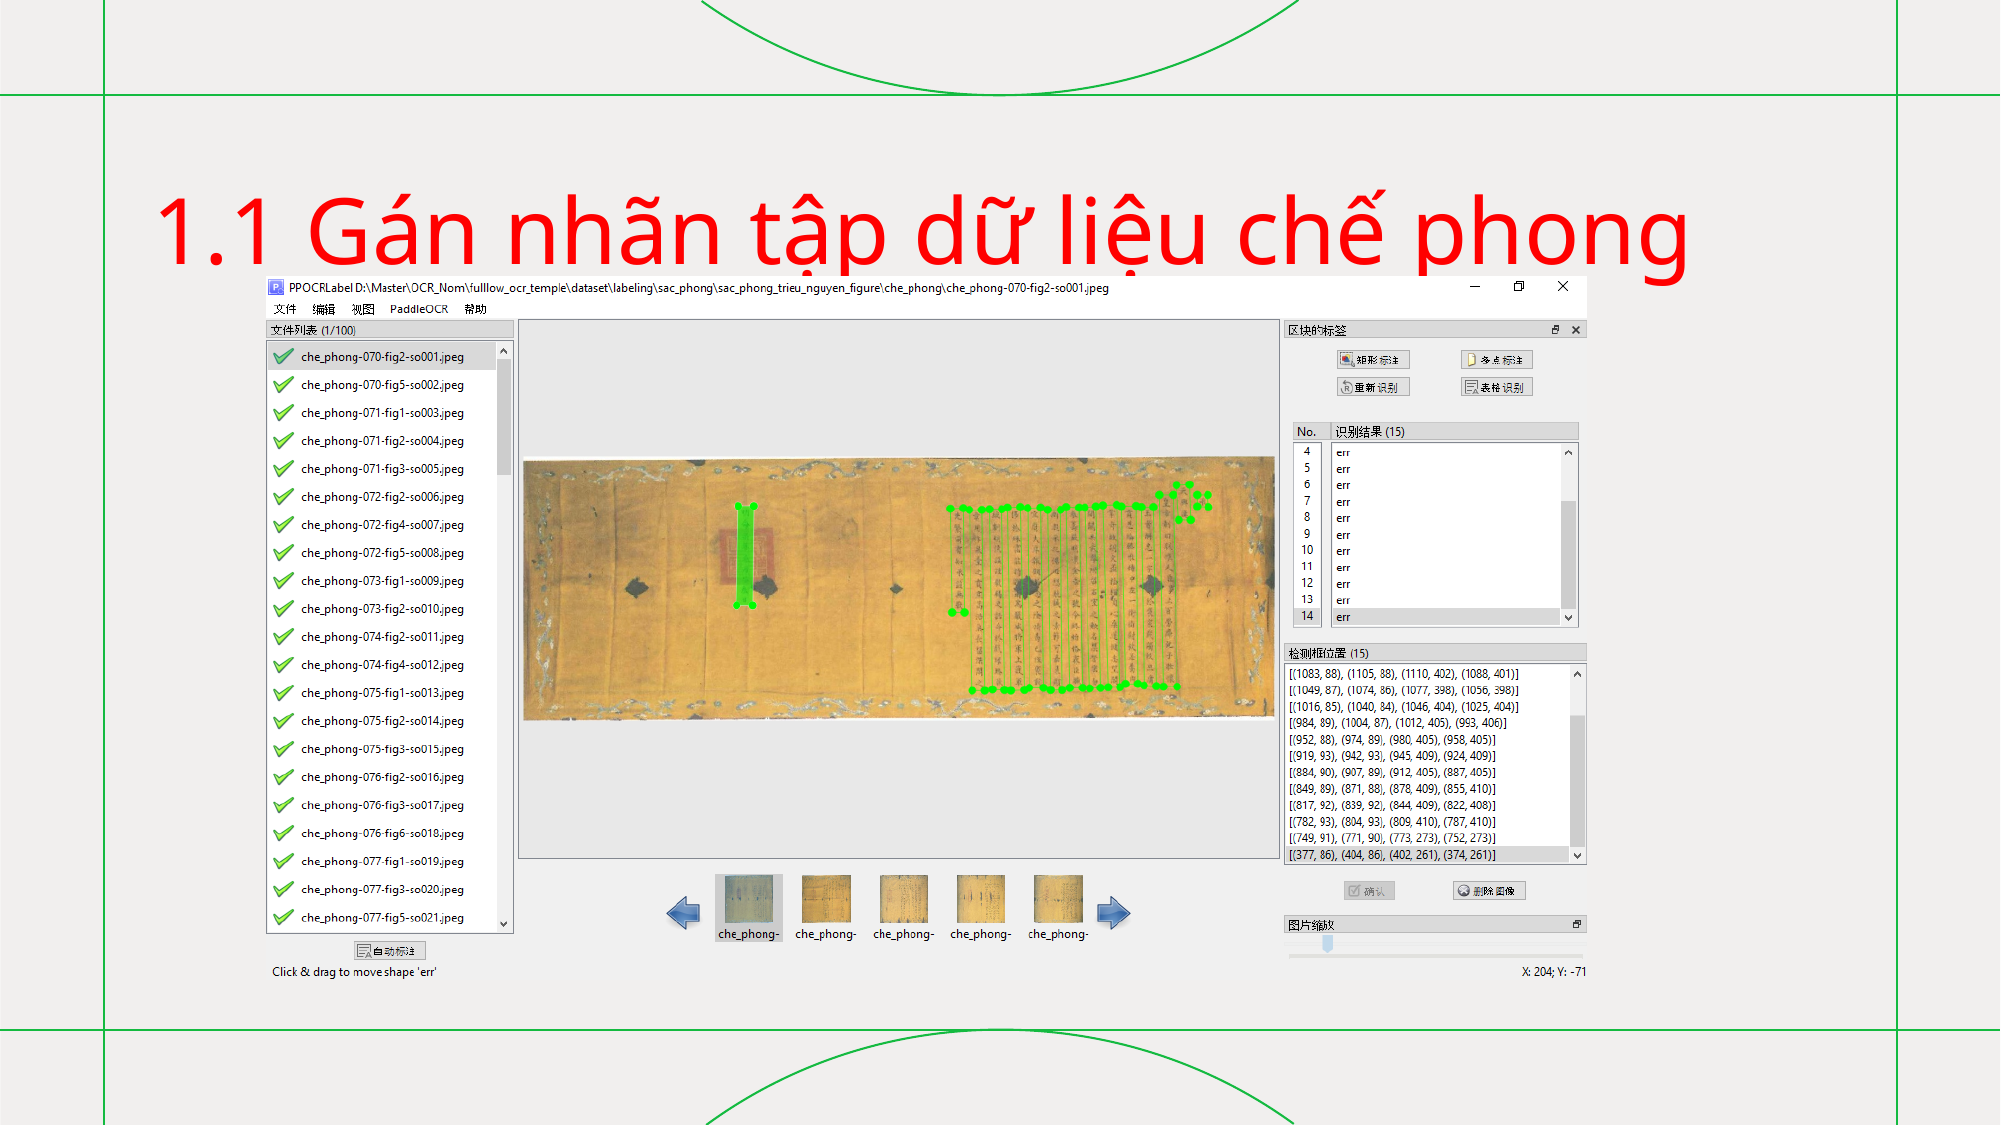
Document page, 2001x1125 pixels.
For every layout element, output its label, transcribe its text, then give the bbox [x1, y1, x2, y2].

title 1.1 Gán nhãn tập dữ liệu chế phong [137, 119, 1863, 337]
picture [266, 276, 1587, 980]
